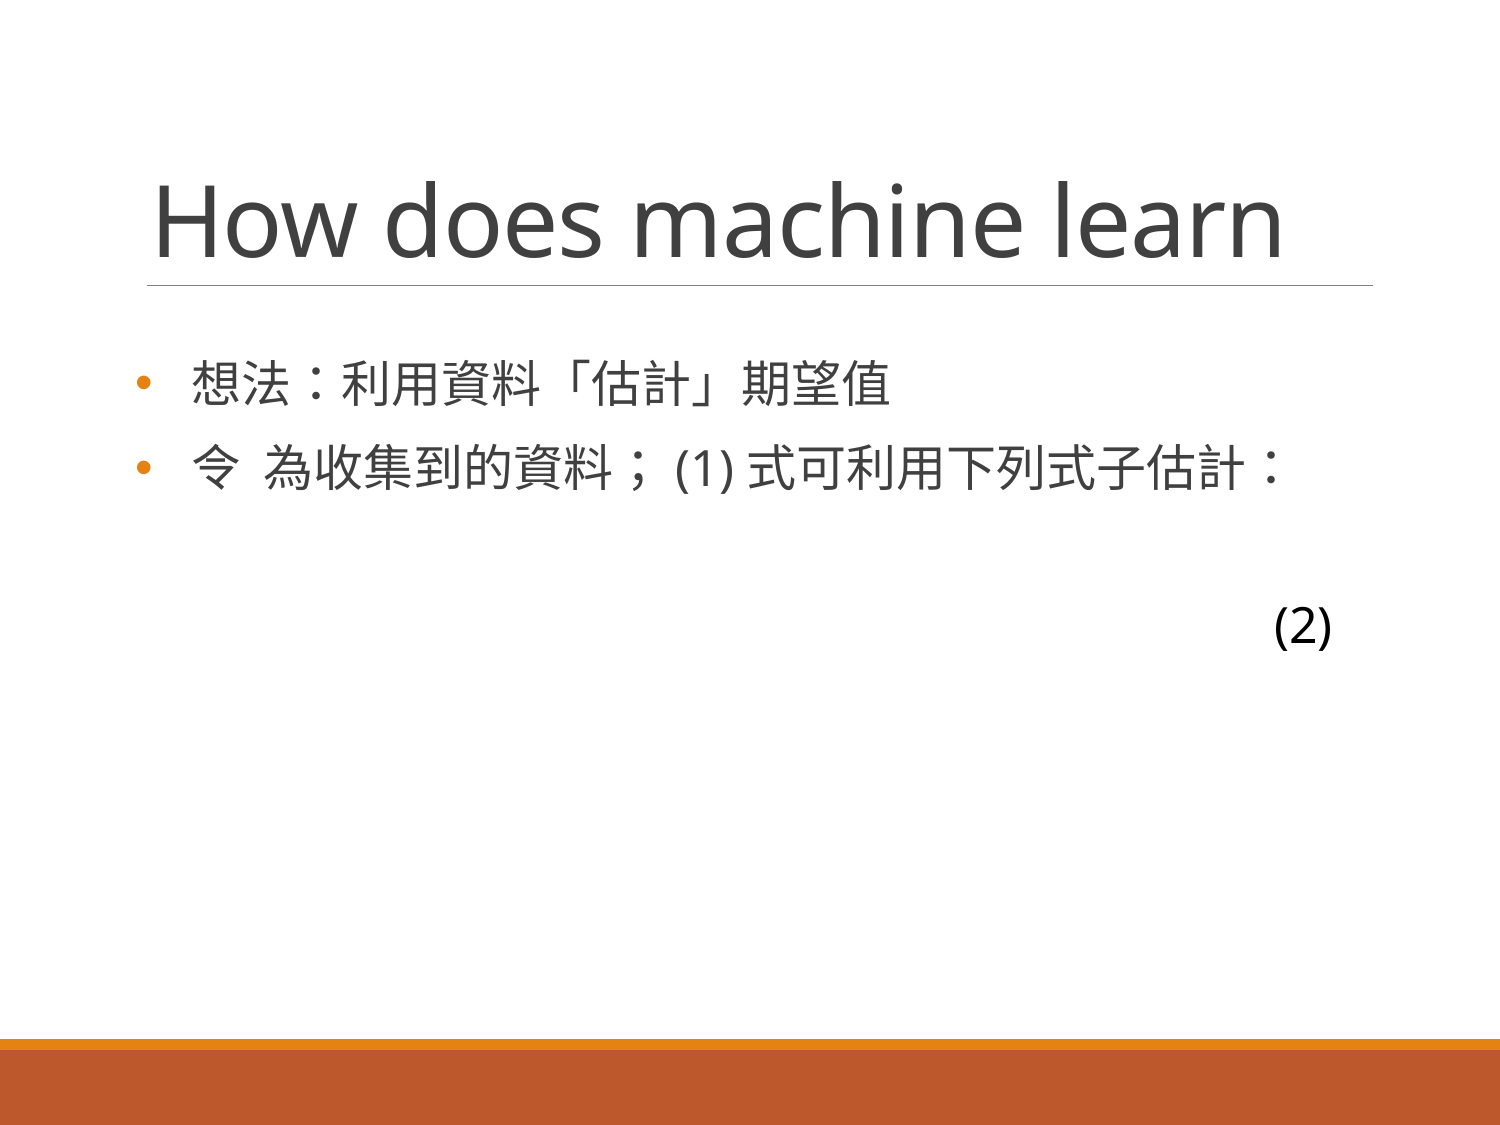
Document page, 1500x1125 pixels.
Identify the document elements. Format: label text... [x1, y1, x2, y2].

title How does machine learn [135, 47, 1373, 285]
